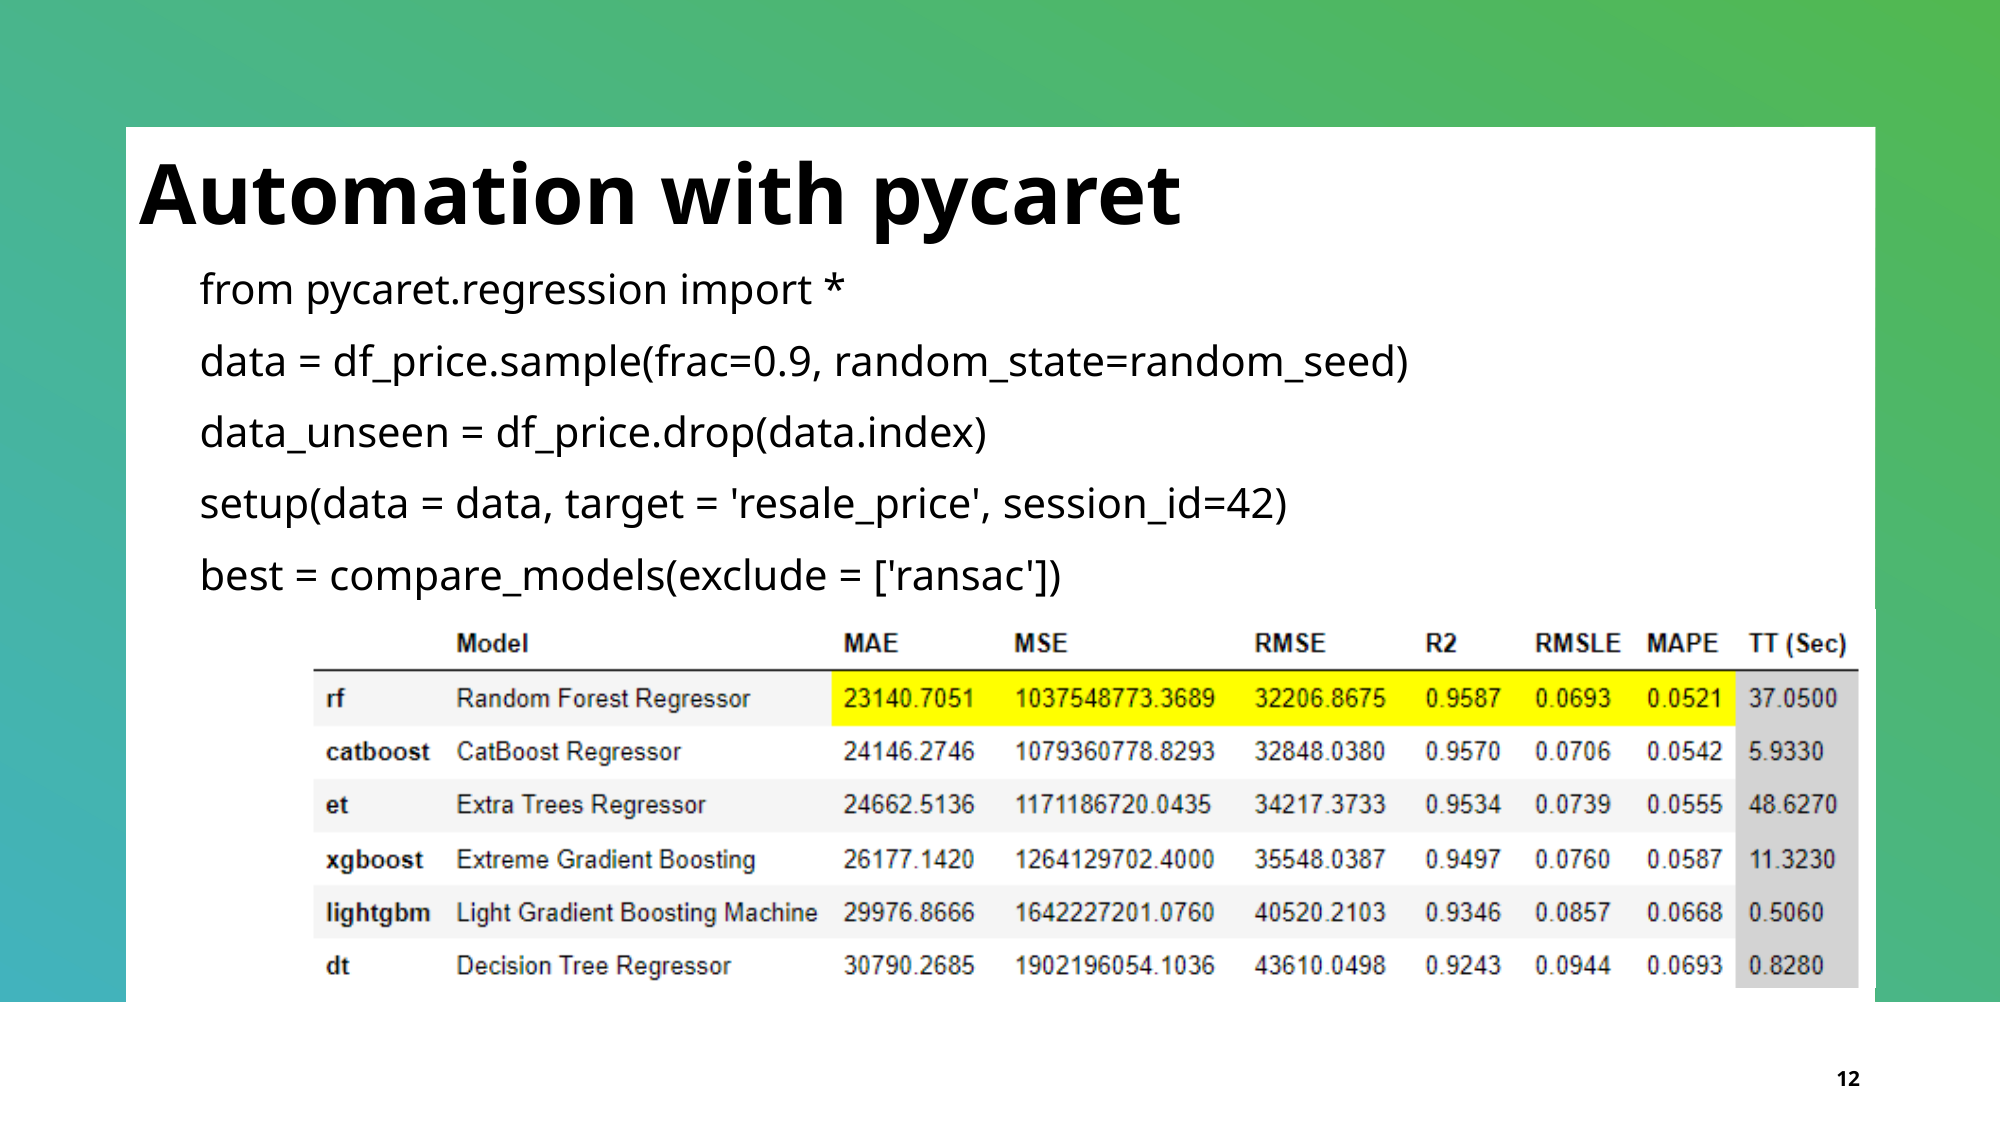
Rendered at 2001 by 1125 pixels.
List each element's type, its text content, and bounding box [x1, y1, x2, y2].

list Automation with pycaret from pycaret.regression import * data = df_price.sample(frac=0.9, random_state=random_seed) data_unseen = df_price.drop(data.index) setup(data = data, target = 'resale_price', session_id=42) best = compare_models(exclude = ['ransac']) [124, 129, 1831, 997]
picture [297, 609, 1876, 988]
slide_number 12 [1788, 1050, 1875, 1110]
